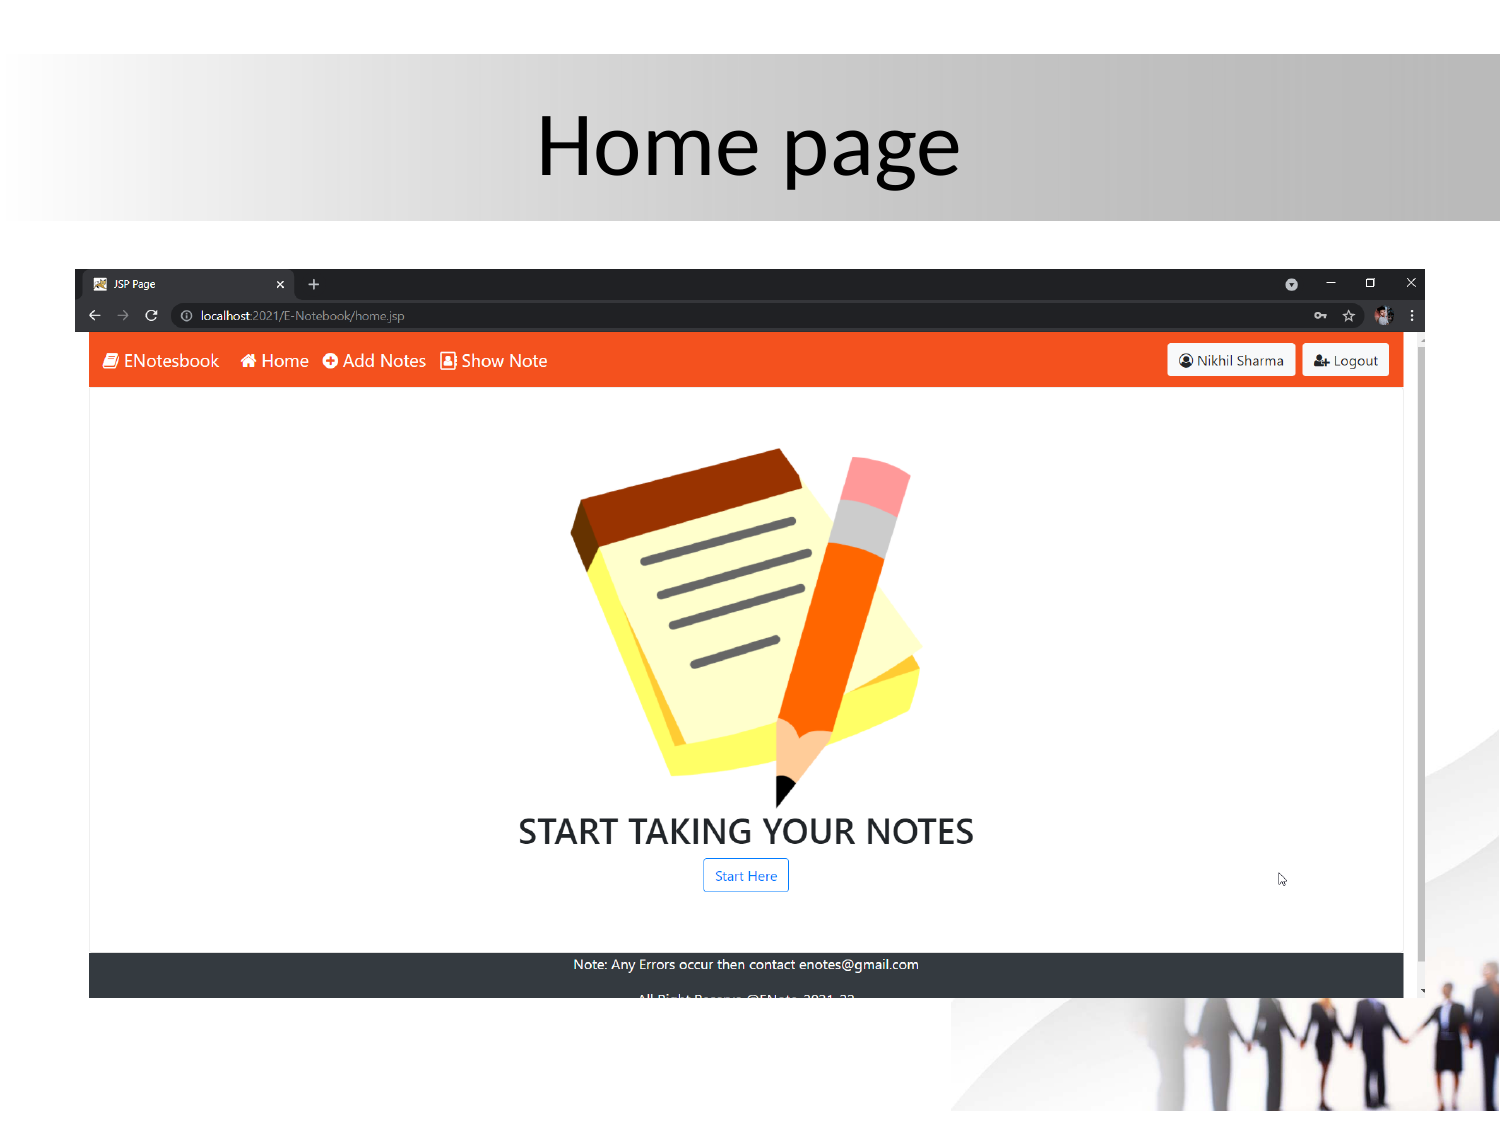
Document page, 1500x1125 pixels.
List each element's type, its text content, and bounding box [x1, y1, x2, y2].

picture [74, 269, 1499, 1111]
title Home page [75, 45, 1425, 233]
